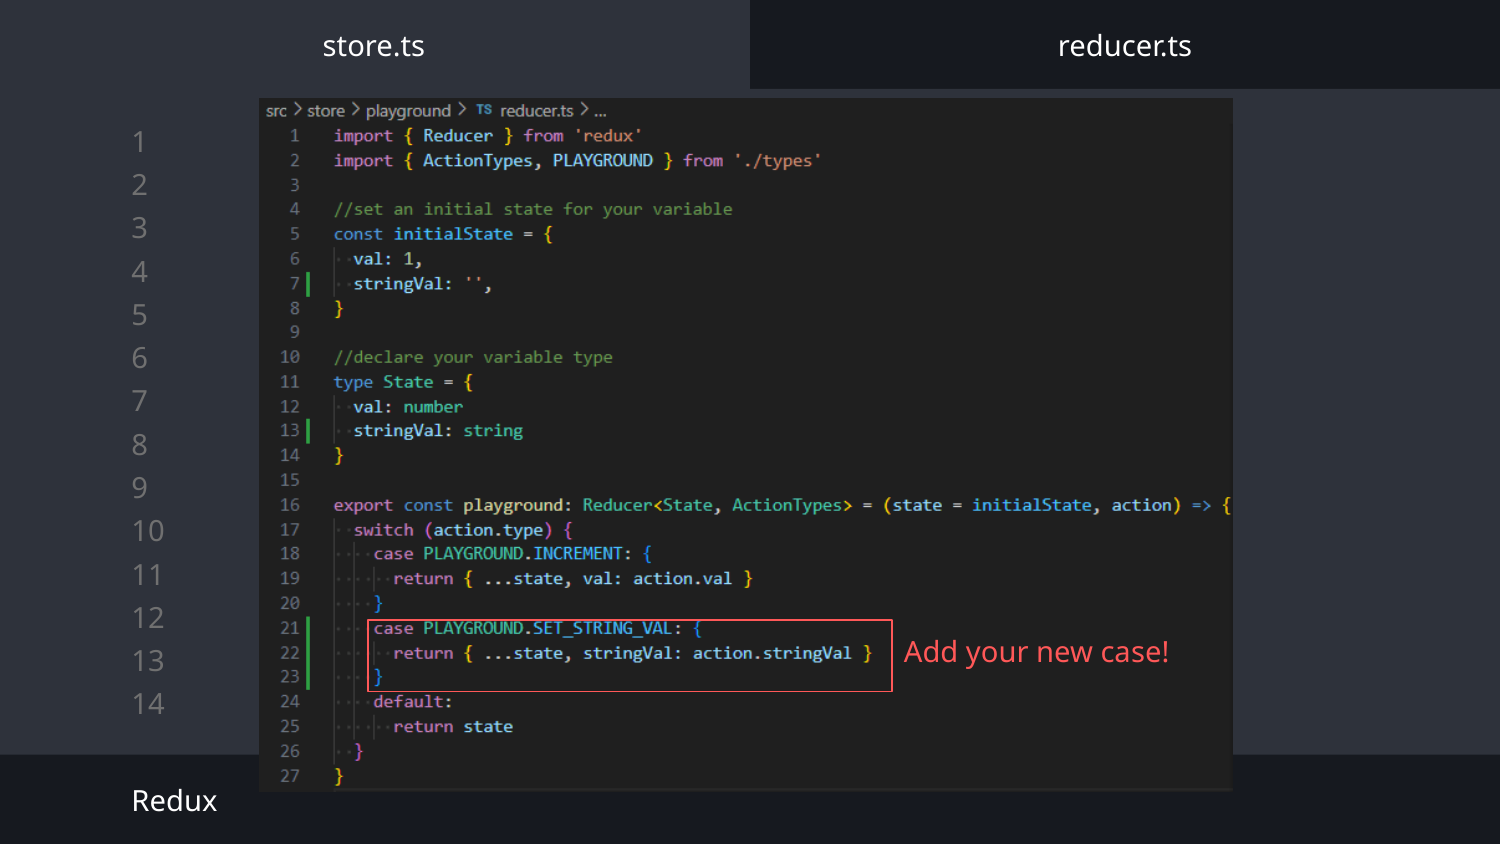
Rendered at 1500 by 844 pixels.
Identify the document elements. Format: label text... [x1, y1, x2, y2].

subtitle reducer.ts [750, 15, 1500, 74]
picture [259, 98, 1233, 792]
subtitle Redux [116, 770, 915, 829]
subtitle store.ts [0, 15, 749, 74]
